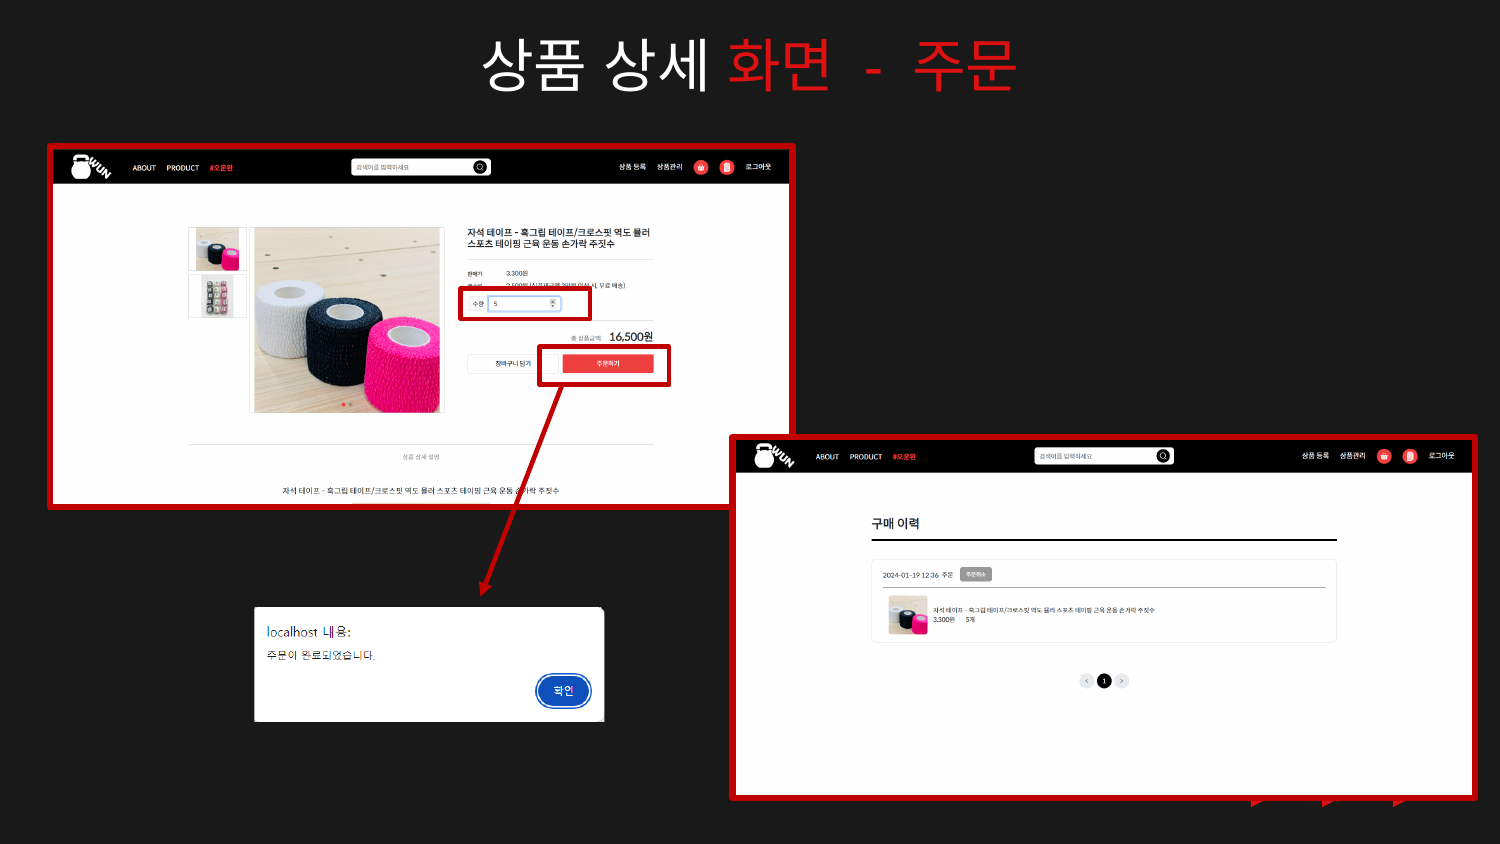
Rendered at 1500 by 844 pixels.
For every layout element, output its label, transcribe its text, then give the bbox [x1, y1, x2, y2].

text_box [480, 386, 562, 597]
picture [254, 606, 605, 722]
title 상품 상세 화면 - 주문 [118, 17, 1382, 112]
picture [52, 148, 1472, 795]
